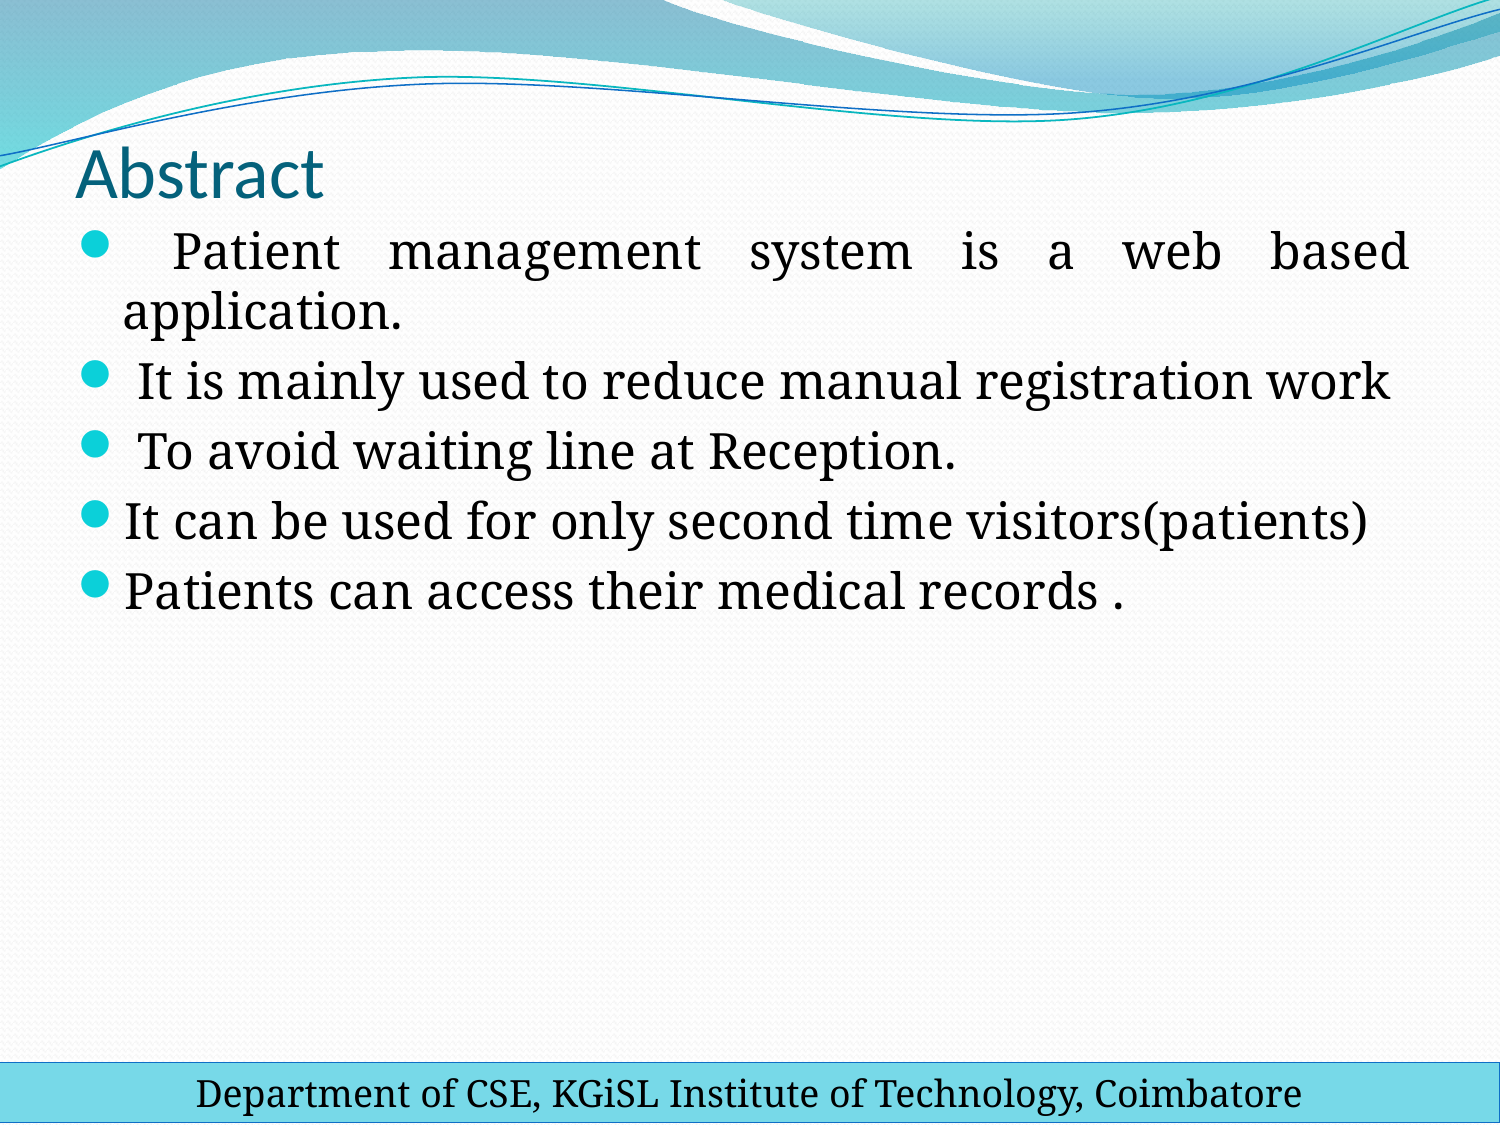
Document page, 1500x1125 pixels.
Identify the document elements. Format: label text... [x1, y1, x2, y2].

text_box Department of CSE, KGiSL Institute of Technology, Coimbatore [0, 1062, 1500, 1123]
title Abstract [75, 115, 1425, 212]
list Patient management system is a web based application. It is mainly used to reduce manual registration work To avoid waiting line at Reception. It can be used for only second time visitors(patients) Patients can access their medical records . [62, 212, 1425, 1038]
